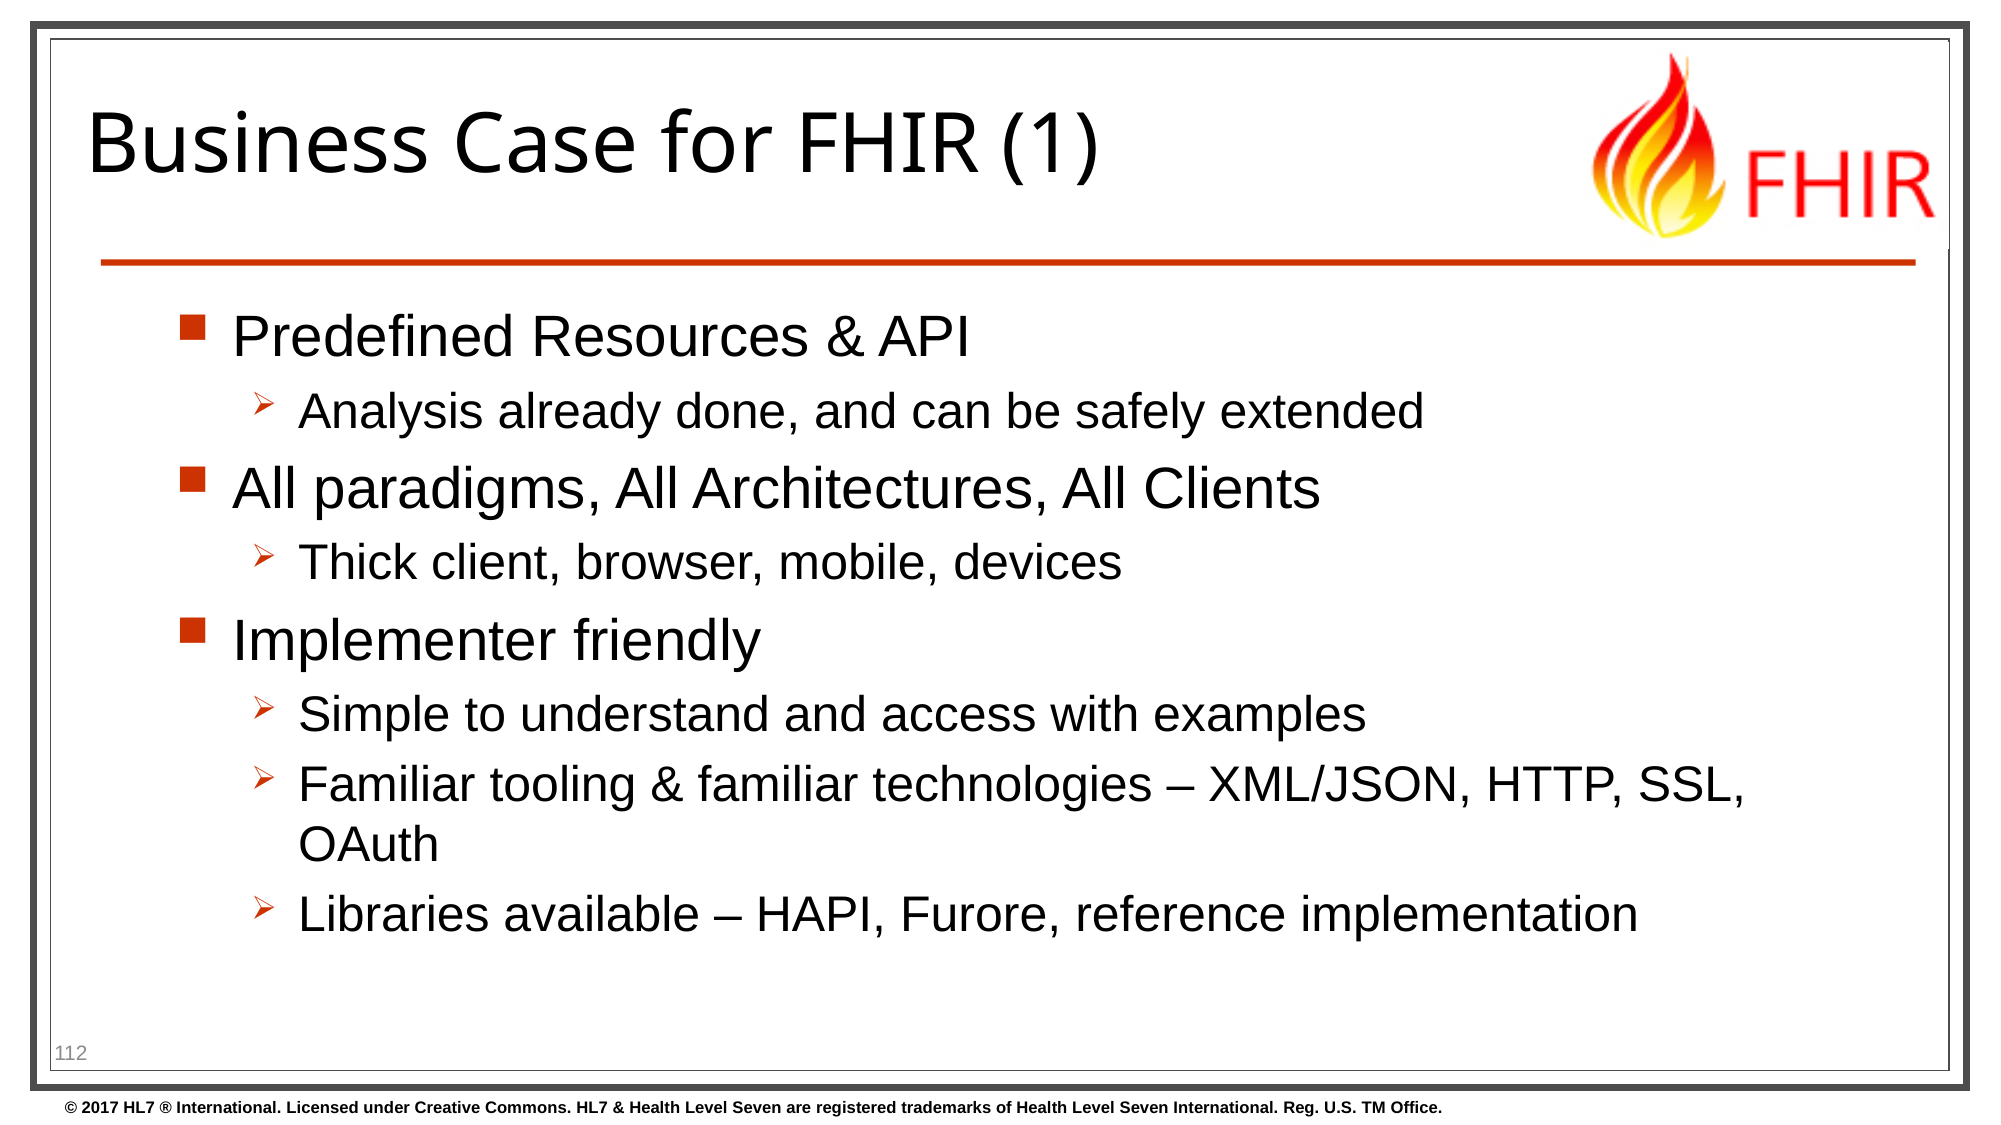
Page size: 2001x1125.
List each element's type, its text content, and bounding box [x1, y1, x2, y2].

slide_number 112 [39, 1034, 197, 1071]
title Business Case for FHIR (1) [70, 54, 1504, 244]
picture [1578, 42, 1949, 249]
list Predefined Resources & API Analysis already done, and can be safely extended All paradigms, All Architectures, All Clients Thick client, browser, mobile, devices Implementer friendly Simple to understand and access with examples Familiar tooling & familiar technologies – XML/JSON, HTTP, SSL, OAuth Libraries available – HAPI, Furore, reference implementation [161, 290, 1827, 1118]
